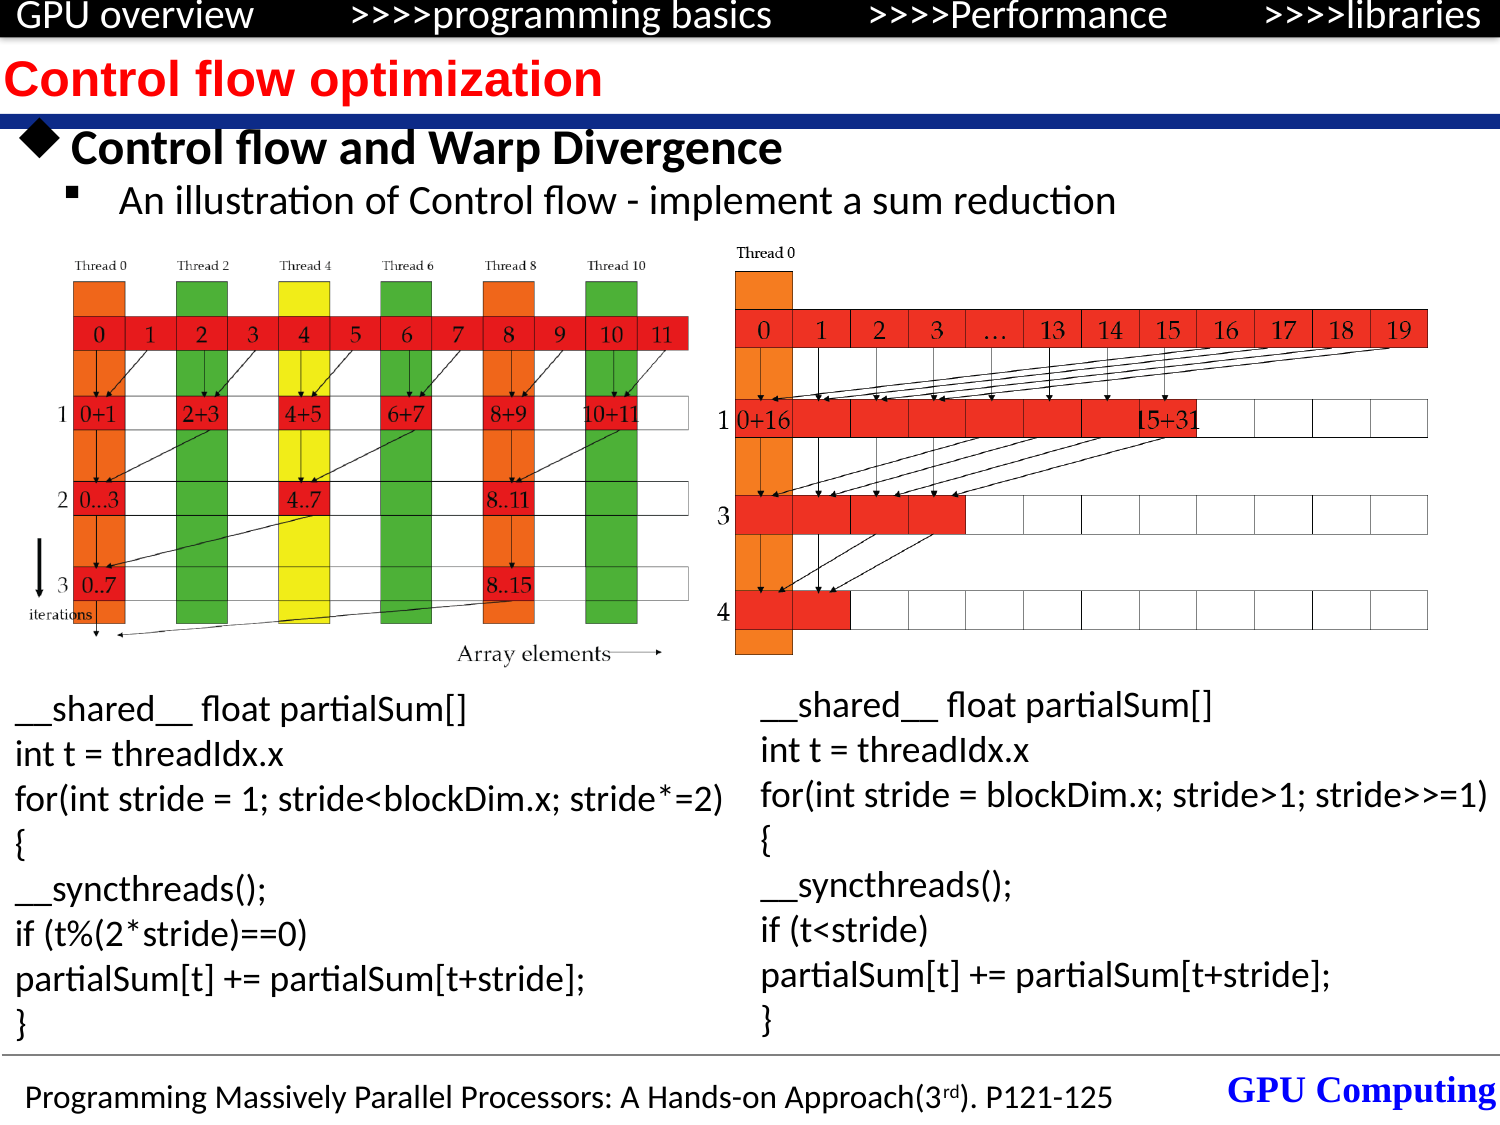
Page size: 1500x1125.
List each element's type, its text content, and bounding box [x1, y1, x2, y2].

text_box Control flow and Warp Divergence [0, 107, 1500, 182]
text_box Programming Massively Parallel Processors: A Hands-on Approach(3rd). P121-125 [10, 1068, 1129, 1123]
text_box __shared__ float partialSum[] int t = threadIdx.x for(int stride = 1; stride<blockDim.x; stride*=2) { __syncthreads(); if (t%(2*stride)==0) partialSum[t] += partialSum[t+stride]; } [0, 677, 756, 1052]
picture [28, 230, 1441, 682]
text_box Control flow optimization [0, 39, 1489, 115]
text_box An illustration of Control flow - implement a sum reduction [47, 165, 1359, 231]
text_box __shared__ float partialSum[] int t = threadIdx.x for(int stride = blockDim.x; stride>1; stride>>=1) { __syncthreads(); if (t<stride) partialSum[t] += partialSum[t+stride]; } [745, 672, 1500, 1047]
